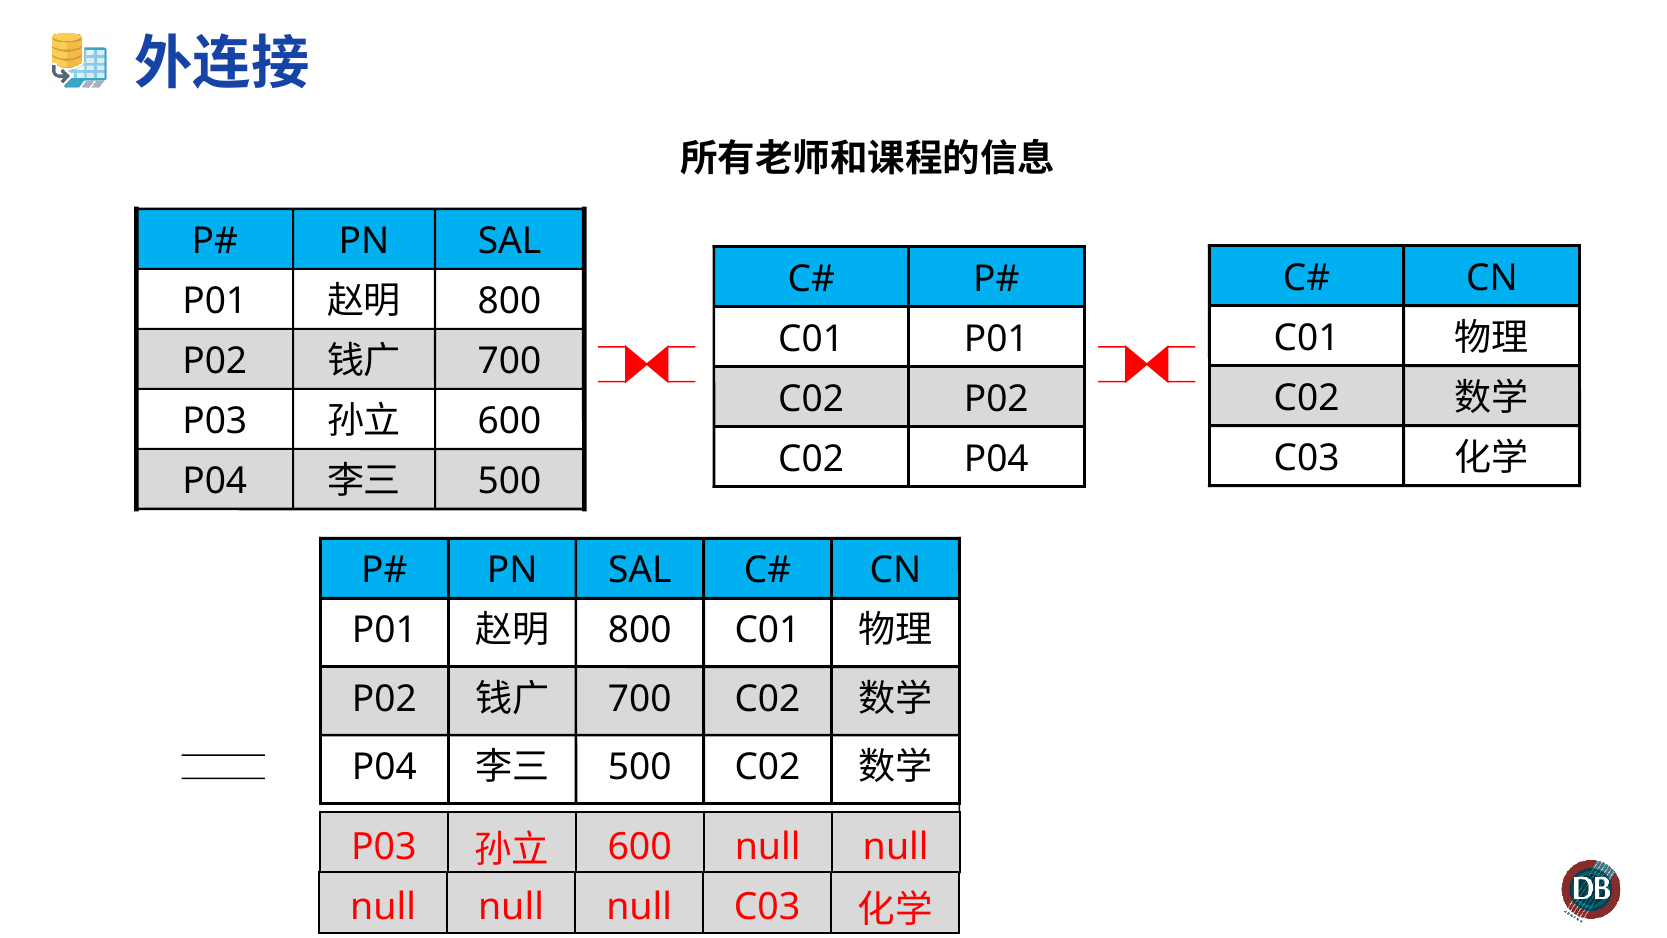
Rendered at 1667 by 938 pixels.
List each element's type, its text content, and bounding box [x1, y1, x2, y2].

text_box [320, 538, 960, 804]
table_header null [320, 873, 446, 932]
table_header null [448, 873, 574, 932]
table_header P03 [321, 813, 447, 871]
table_header 化学 [832, 873, 958, 932]
picture [49, 30, 109, 90]
title 外连接 [118, 0, 1590, 147]
text_box [625, 346, 668, 382]
table_header 孙立 [449, 813, 575, 871]
table_header 600 [577, 813, 703, 871]
text_box 所有老师和课程的信息 [546, 127, 1190, 200]
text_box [136, 208, 585, 510]
text_box [1125, 346, 1168, 382]
table_header C03 [704, 873, 830, 932]
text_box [1209, 245, 1580, 487]
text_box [713, 246, 1085, 487]
table_header null [705, 813, 831, 871]
table_header null [576, 873, 702, 932]
table_header null [833, 813, 959, 871]
picture [1557, 858, 1623, 924]
